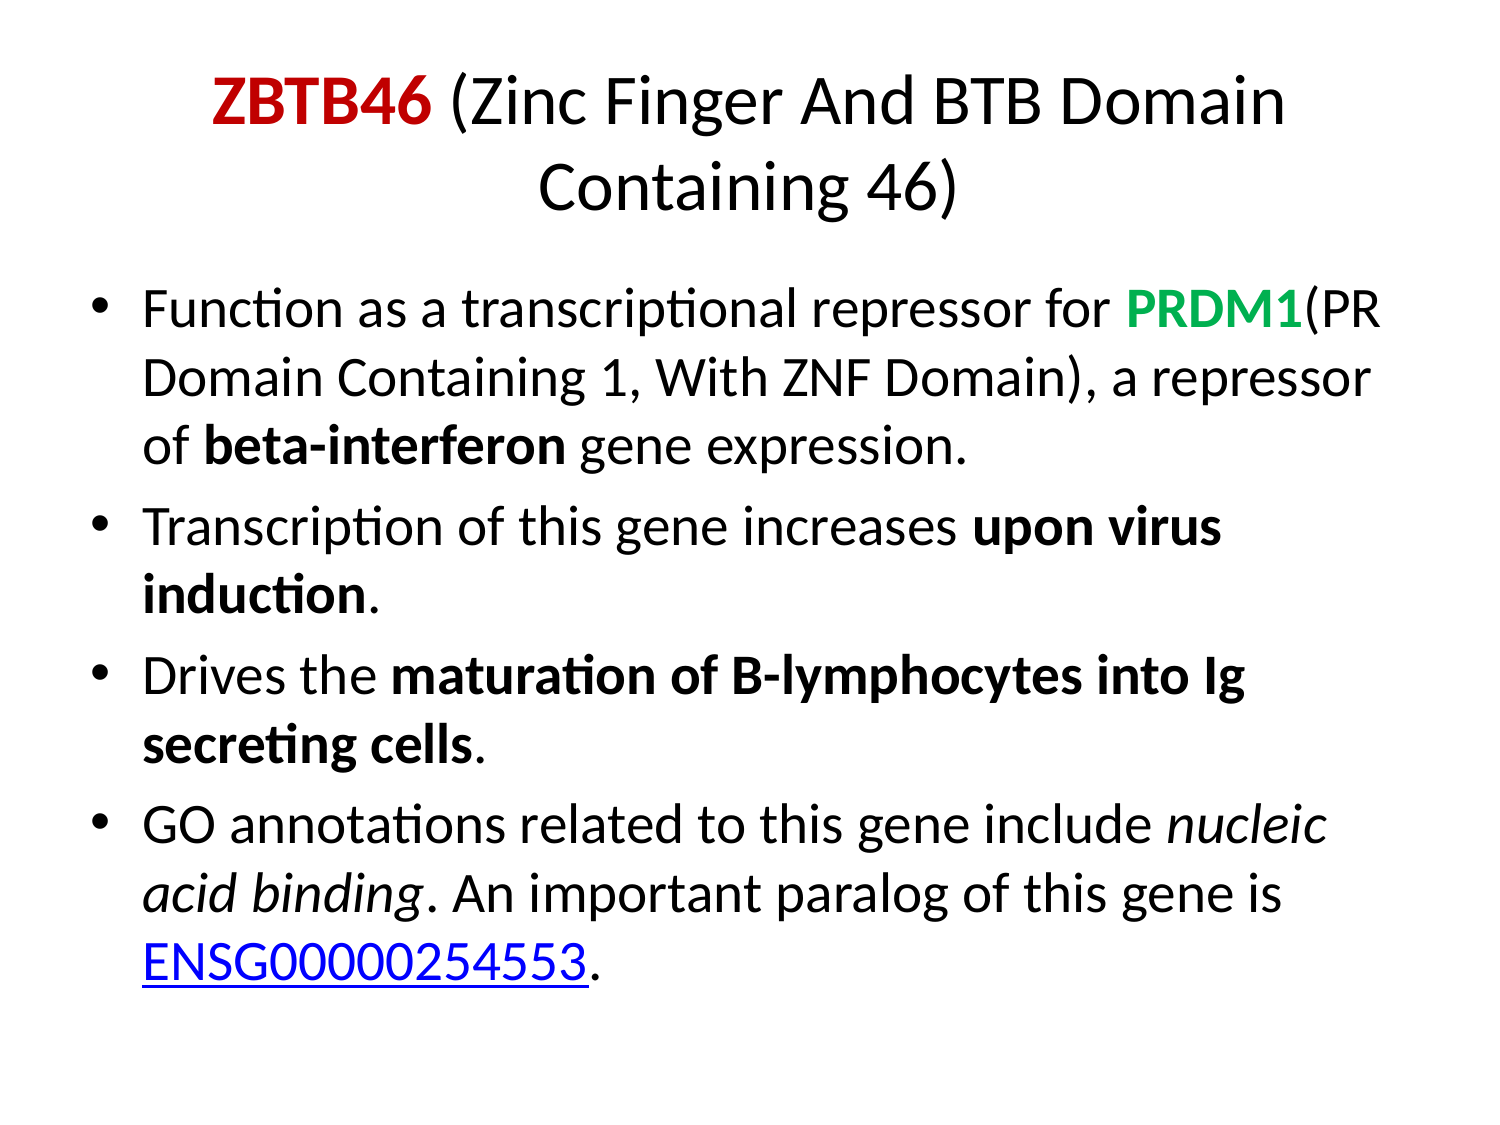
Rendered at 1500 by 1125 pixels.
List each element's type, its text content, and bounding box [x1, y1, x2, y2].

list Function as a transcriptional repressor for PRDM1(PR Domain Containing 1, With ZNF Domain), a repressor of beta-interferon gene expression. Transcription of this gene increases upon virus induction. Drives the maturation of B-lymphocytes into Ig secreting cells. GO annotations related to this gene include nucleic acid binding. An important paralog of this gene isENSG00000254553. [75, 262, 1425, 1005]
title ZBTB46 (Zinc Finger And BTB Domain Containing 46) [75, 45, 1425, 233]
